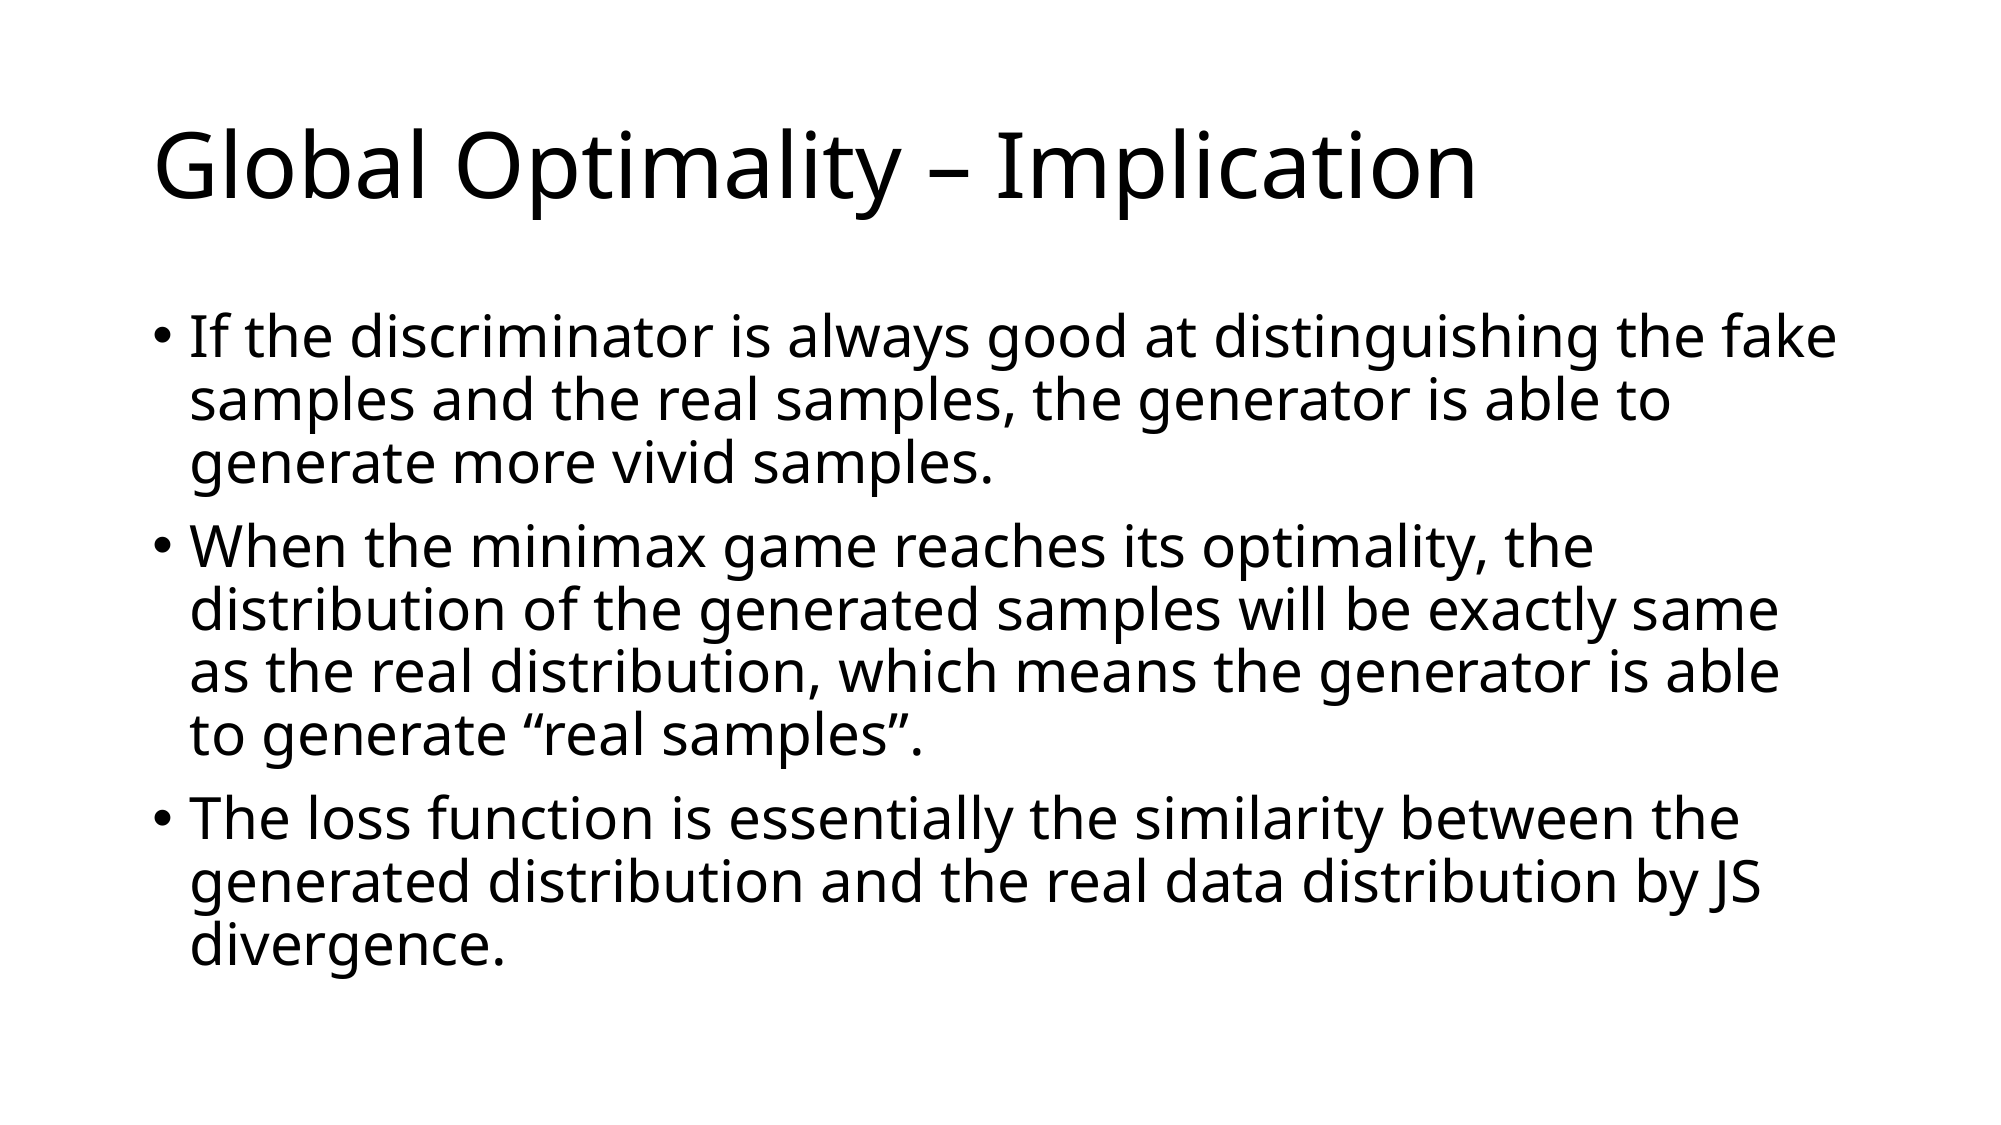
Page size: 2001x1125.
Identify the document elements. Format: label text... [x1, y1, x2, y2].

title Global Optimality – Implication [137, 59, 1863, 278]
list If the discriminator is always good at distinguishing the fake samples and the real samples, the generator is able to generate more vivid samples. When the minimax game reaches its optimality, the distribution of the generated samples will be exactly same as the real distribution, which means the generator is able to generate “real samples”. The loss function is essentially the similarity between the generated distribution and the real data distribution by JS divergence. [137, 299, 1863, 1014]
